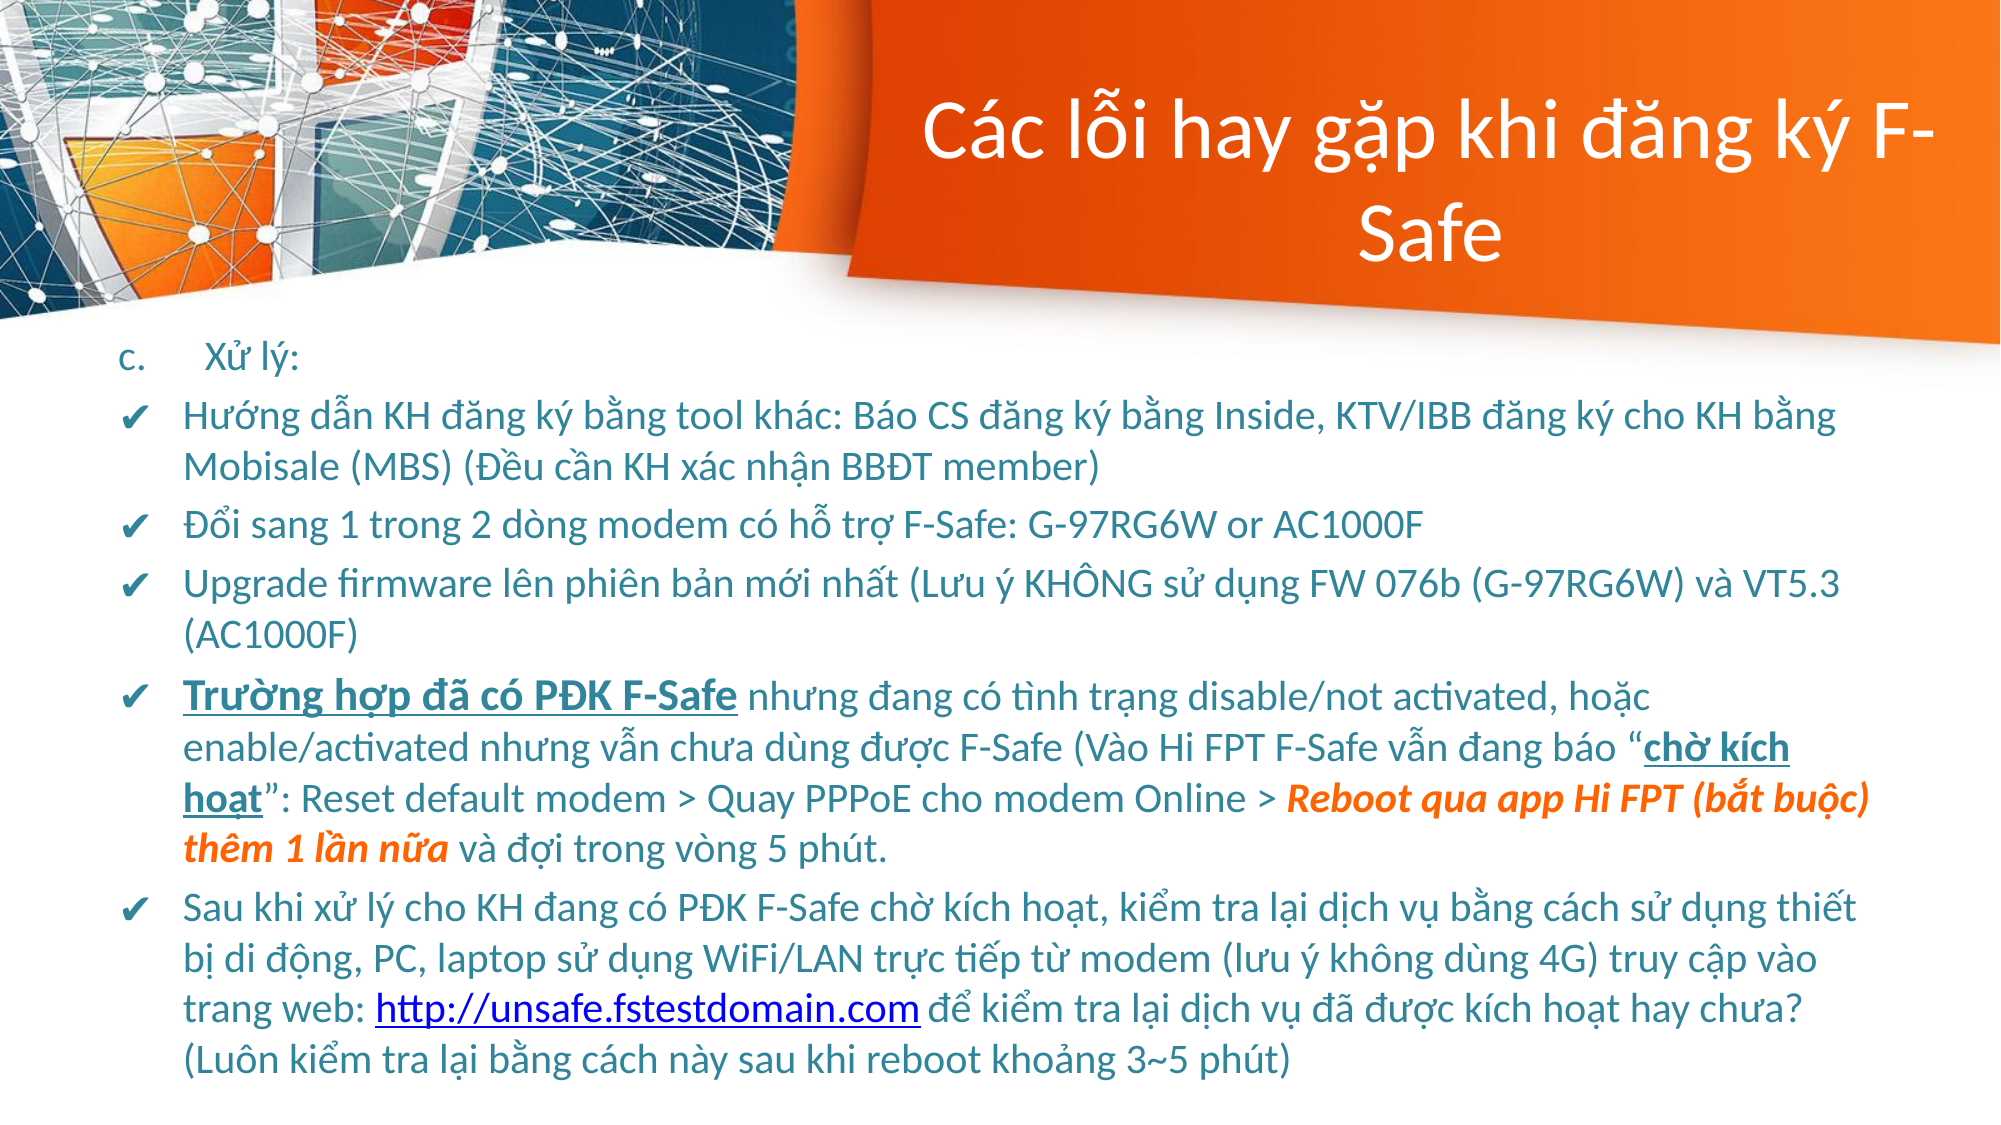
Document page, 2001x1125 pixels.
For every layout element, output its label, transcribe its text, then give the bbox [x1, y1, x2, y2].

title Các lỗi hay gặp khi đăng ký F-Safe [899, 61, 1962, 290]
list Xử lý: Hướng dẫn KH đăng ký bằng tool khác: Báo CS đăng ký bằng Inside, KTV/IBB đăng ký cho KH bằng Mobisale (MBS) (Đều cần KH xác nhận BBĐT member) Đổi sang 1 trong 2 dòng modem có hỗ trợ F-Safe: G-97RG6W or AC1000F Upgrade firmware lên phiên bản mới nhất (Lưu ý KHÔNG sử dụng FW 076b (G-97RG6W) và VT5.3 (AC1000F) Trường hợp đã có PĐK F-Safe nhưng đang có tình trạng disable/not activated, hoặc enable/activated nhưng vẫn chưa dùng được F-Safe (Vào Hi FPT F-Safe vẫn đang báo “chờ kích hoạt”: Reset default modem > Quay PPPoE cho modem Online > Reboot qua app Hi FPT (bắt buộc) thêm 1 lần nữa và đợi trong vòng 5 phút. Sau khi xử lý cho KH đang có PĐK F-Safe chờ kích hoạt, kiểm tra lại dịch vụ bằng cách sử dụng thiết bị di động, PC, laptop sử dụng WiFi/LAN trực tiếp từ modem (lưu ý không dùng 4G) truy cập vào trang web: http://unsafe.fstestdomain.com để kiểm tra lại dịch vụ đã được kích hoạt hay chưa? (Luôn kiểm tra lại bằng cách này sau khi reboot khoảng 3~5 phút) [97, 318, 1903, 1094]
picture [0, 0, 2001, 1125]
